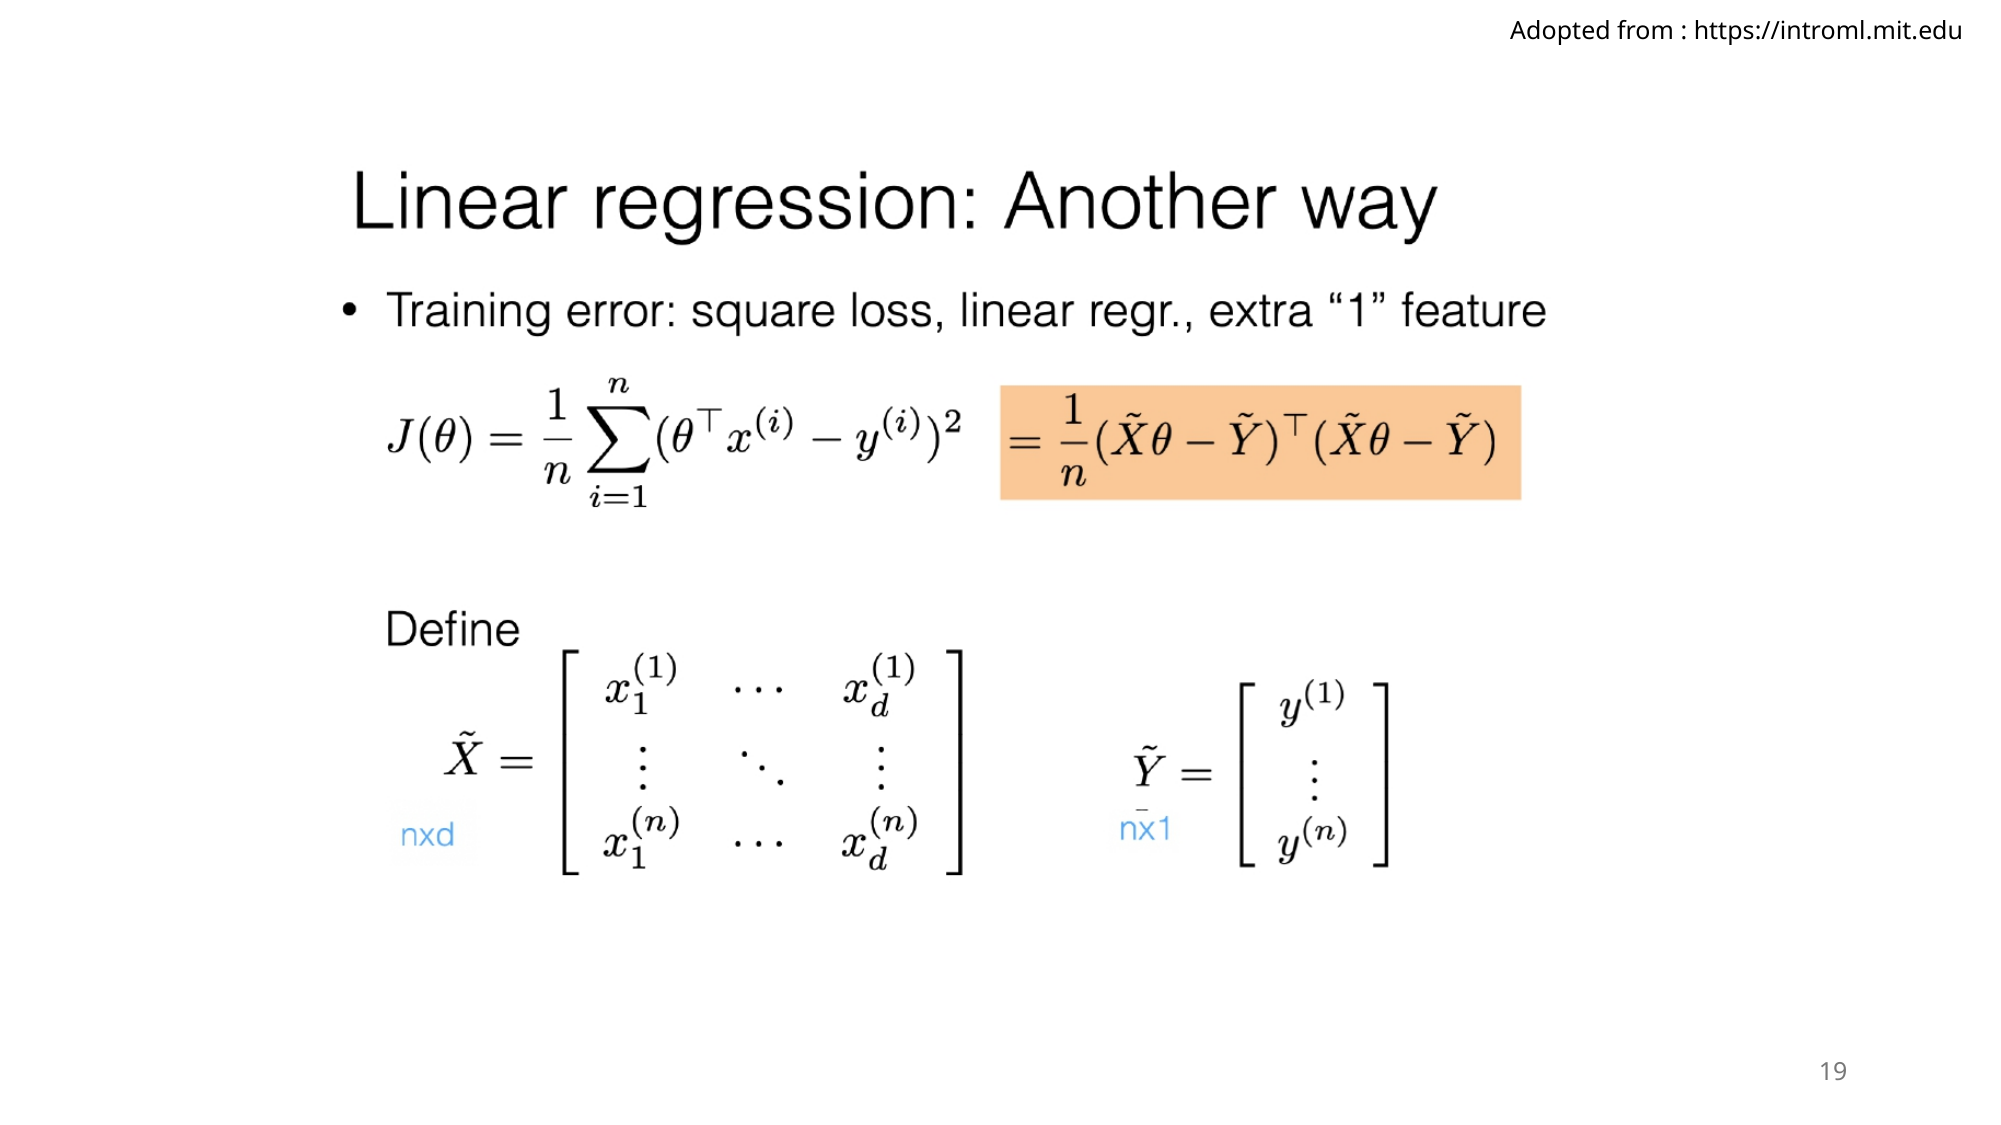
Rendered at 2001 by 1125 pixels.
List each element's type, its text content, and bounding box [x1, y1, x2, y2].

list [131, 59, 1883, 1045]
slide_number 19 [1412, 1045, 1863, 1103]
